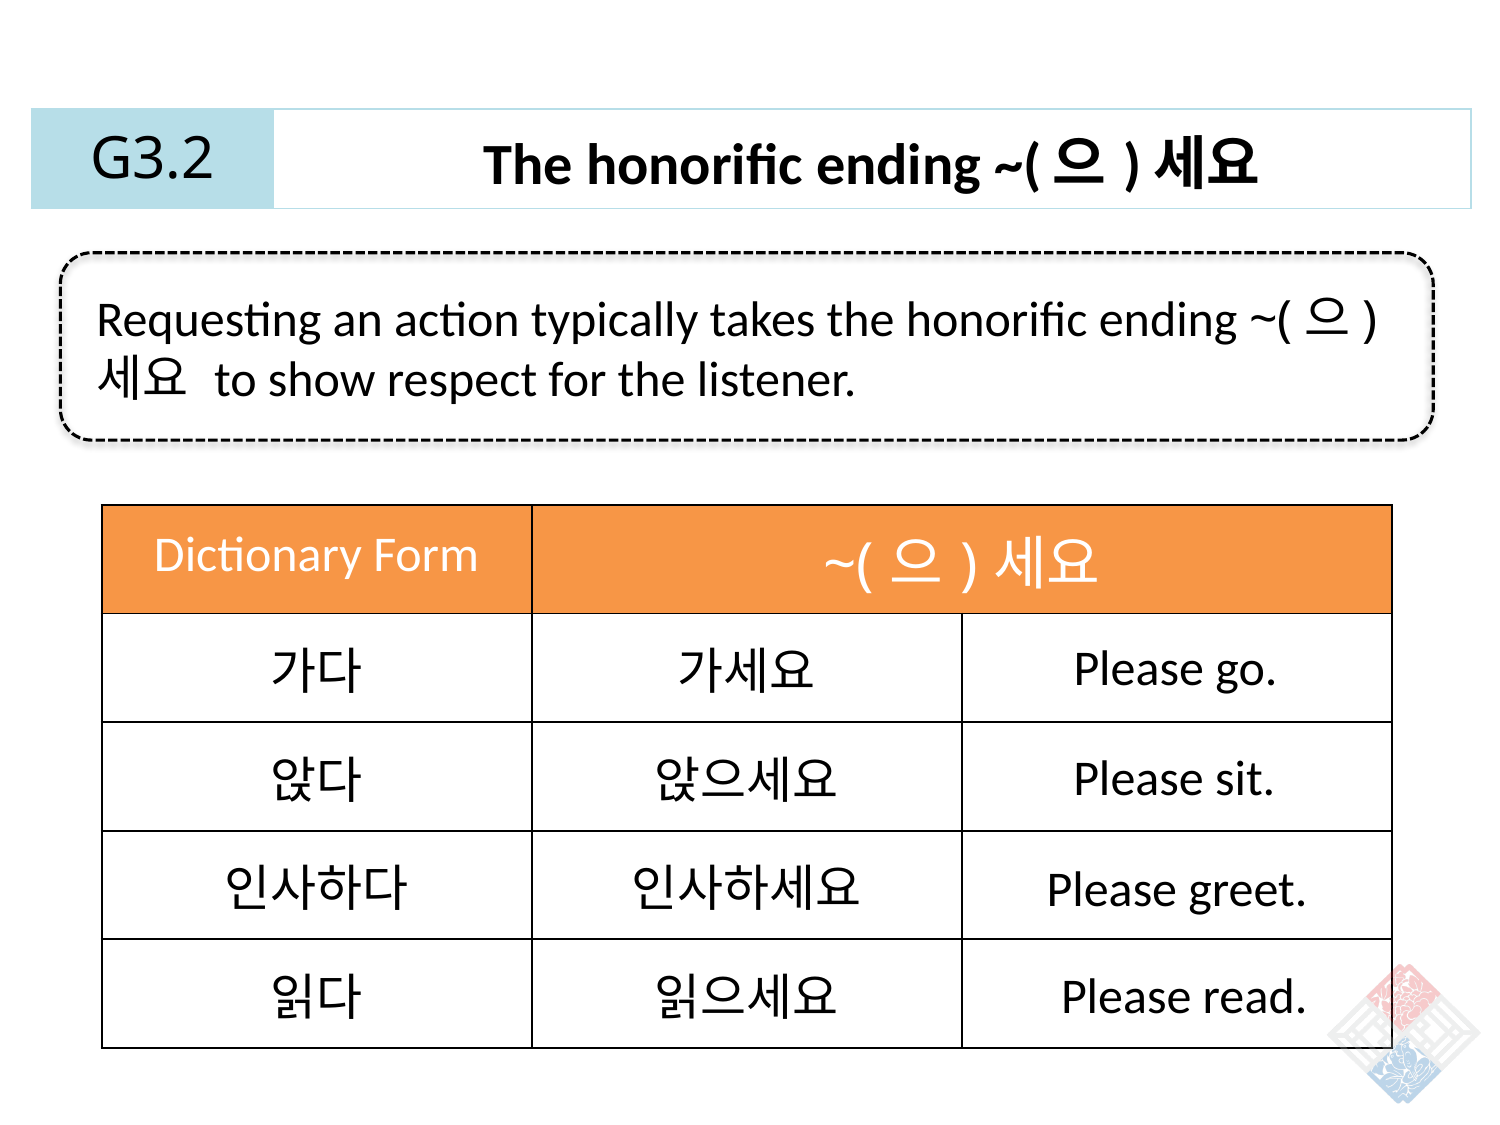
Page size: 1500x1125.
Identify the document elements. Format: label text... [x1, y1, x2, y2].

table_cell 앉다 [103, 723, 531, 830]
table_header The honorific ending ~(으)세요 [274, 110, 1470, 208]
table_cell 읽으세요 [533, 940, 961, 1047]
table_cell 읽다 [103, 940, 531, 1047]
text_box Please read. [1046, 956, 1323, 1032]
table_cell [963, 940, 1391, 1047]
table_header ~(으)세요 [533, 506, 1391, 613]
table_cell 인사하다 [103, 832, 531, 938]
table_cell [963, 614, 1391, 721]
text_box Please sit. [1058, 738, 1291, 814]
table_cell 앉으세요 [533, 723, 961, 830]
text_box [59, 251, 1435, 441]
table_cell 가다 [103, 614, 531, 721]
table_header G3.2 [32, 110, 272, 208]
text_box Please greet. [1031, 848, 1323, 924]
table_cell 가세요 [533, 614, 961, 721]
table_cell 인사하세요 [533, 832, 961, 938]
text_box Please go. [1058, 628, 1293, 703]
text_box [1323, 956, 1484, 1112]
table_cell [963, 723, 1391, 830]
table_header Dictionary Form [103, 506, 531, 613]
table_cell [963, 832, 1391, 938]
